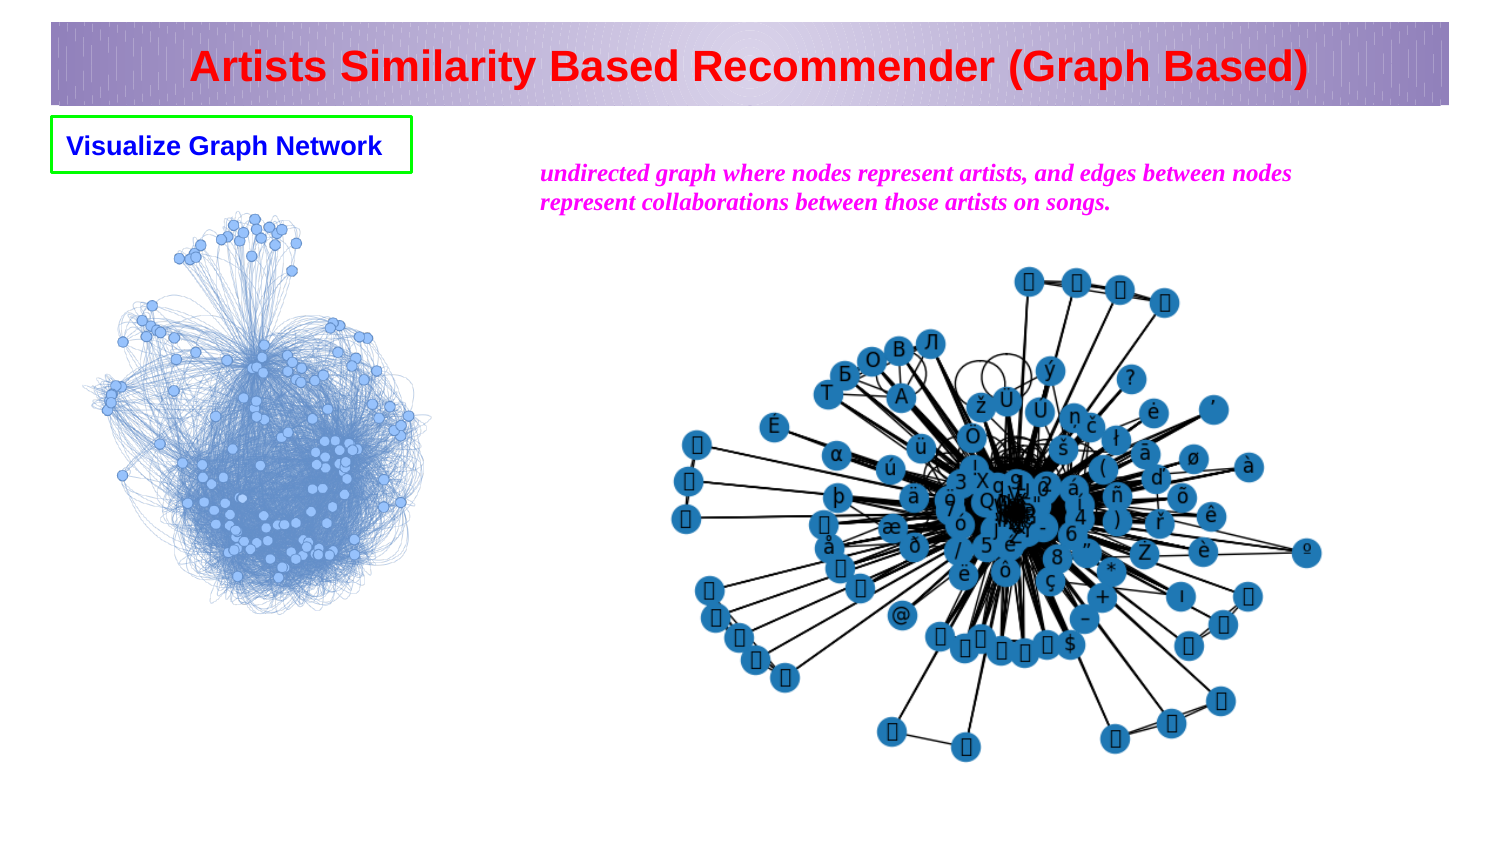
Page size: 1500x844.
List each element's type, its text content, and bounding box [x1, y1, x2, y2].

text_box undirected graph where nodes represent artists, and edges between nodes represent collaborations between those artists on songs. [524, 140, 1372, 197]
picture [619, 232, 1372, 797]
picture [73, 204, 468, 621]
text_box Visualize Graph Network [51, 116, 412, 173]
title Artists Similarity Based Recommender (Graph Based) [51, 22, 1449, 106]
subtitle [848, 136, 1378, 231]
